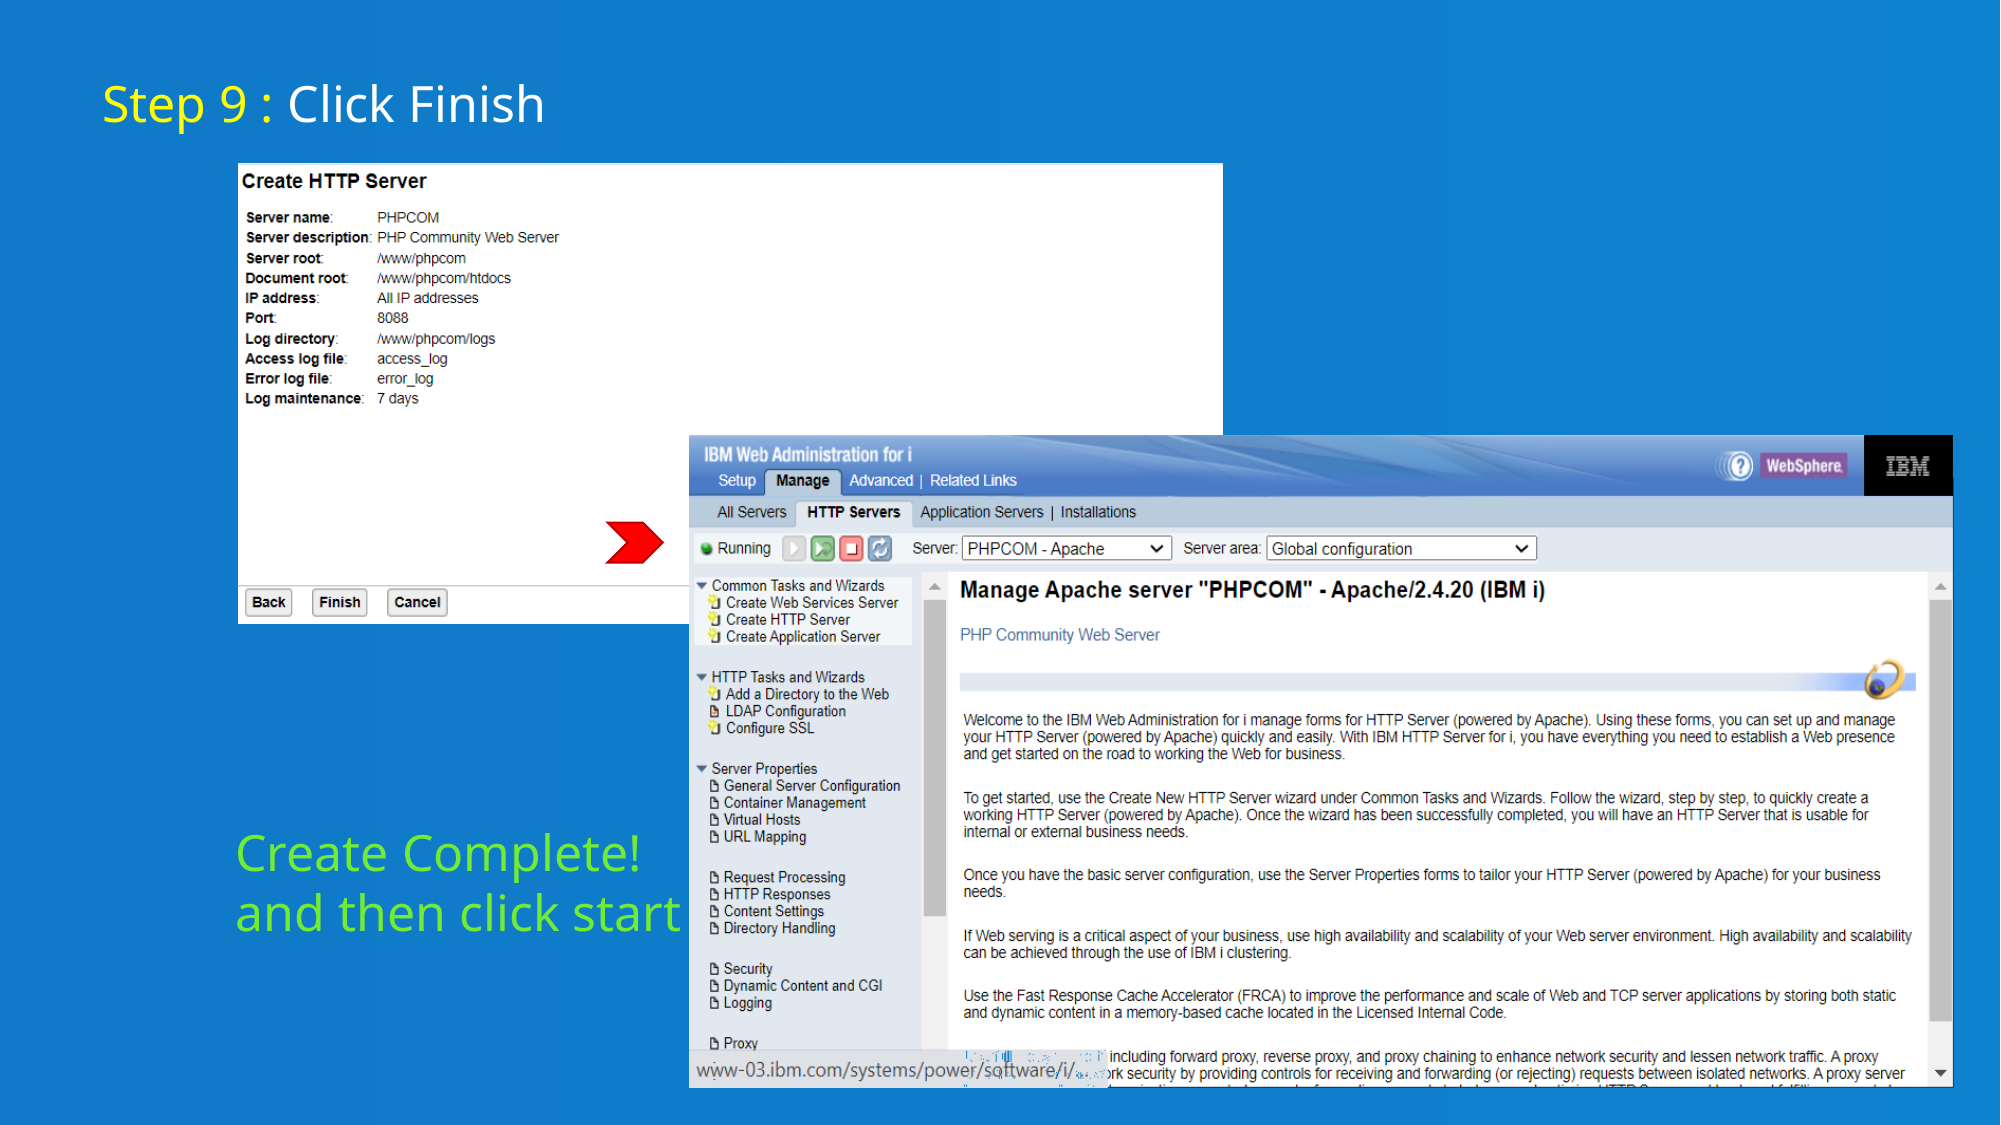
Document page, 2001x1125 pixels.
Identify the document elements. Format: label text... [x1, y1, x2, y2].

picture [238, 163, 1954, 1088]
text_box Step 9 : Click Finish [87, 65, 880, 140]
text_box Create Complete! and then click start [220, 814, 689, 949]
